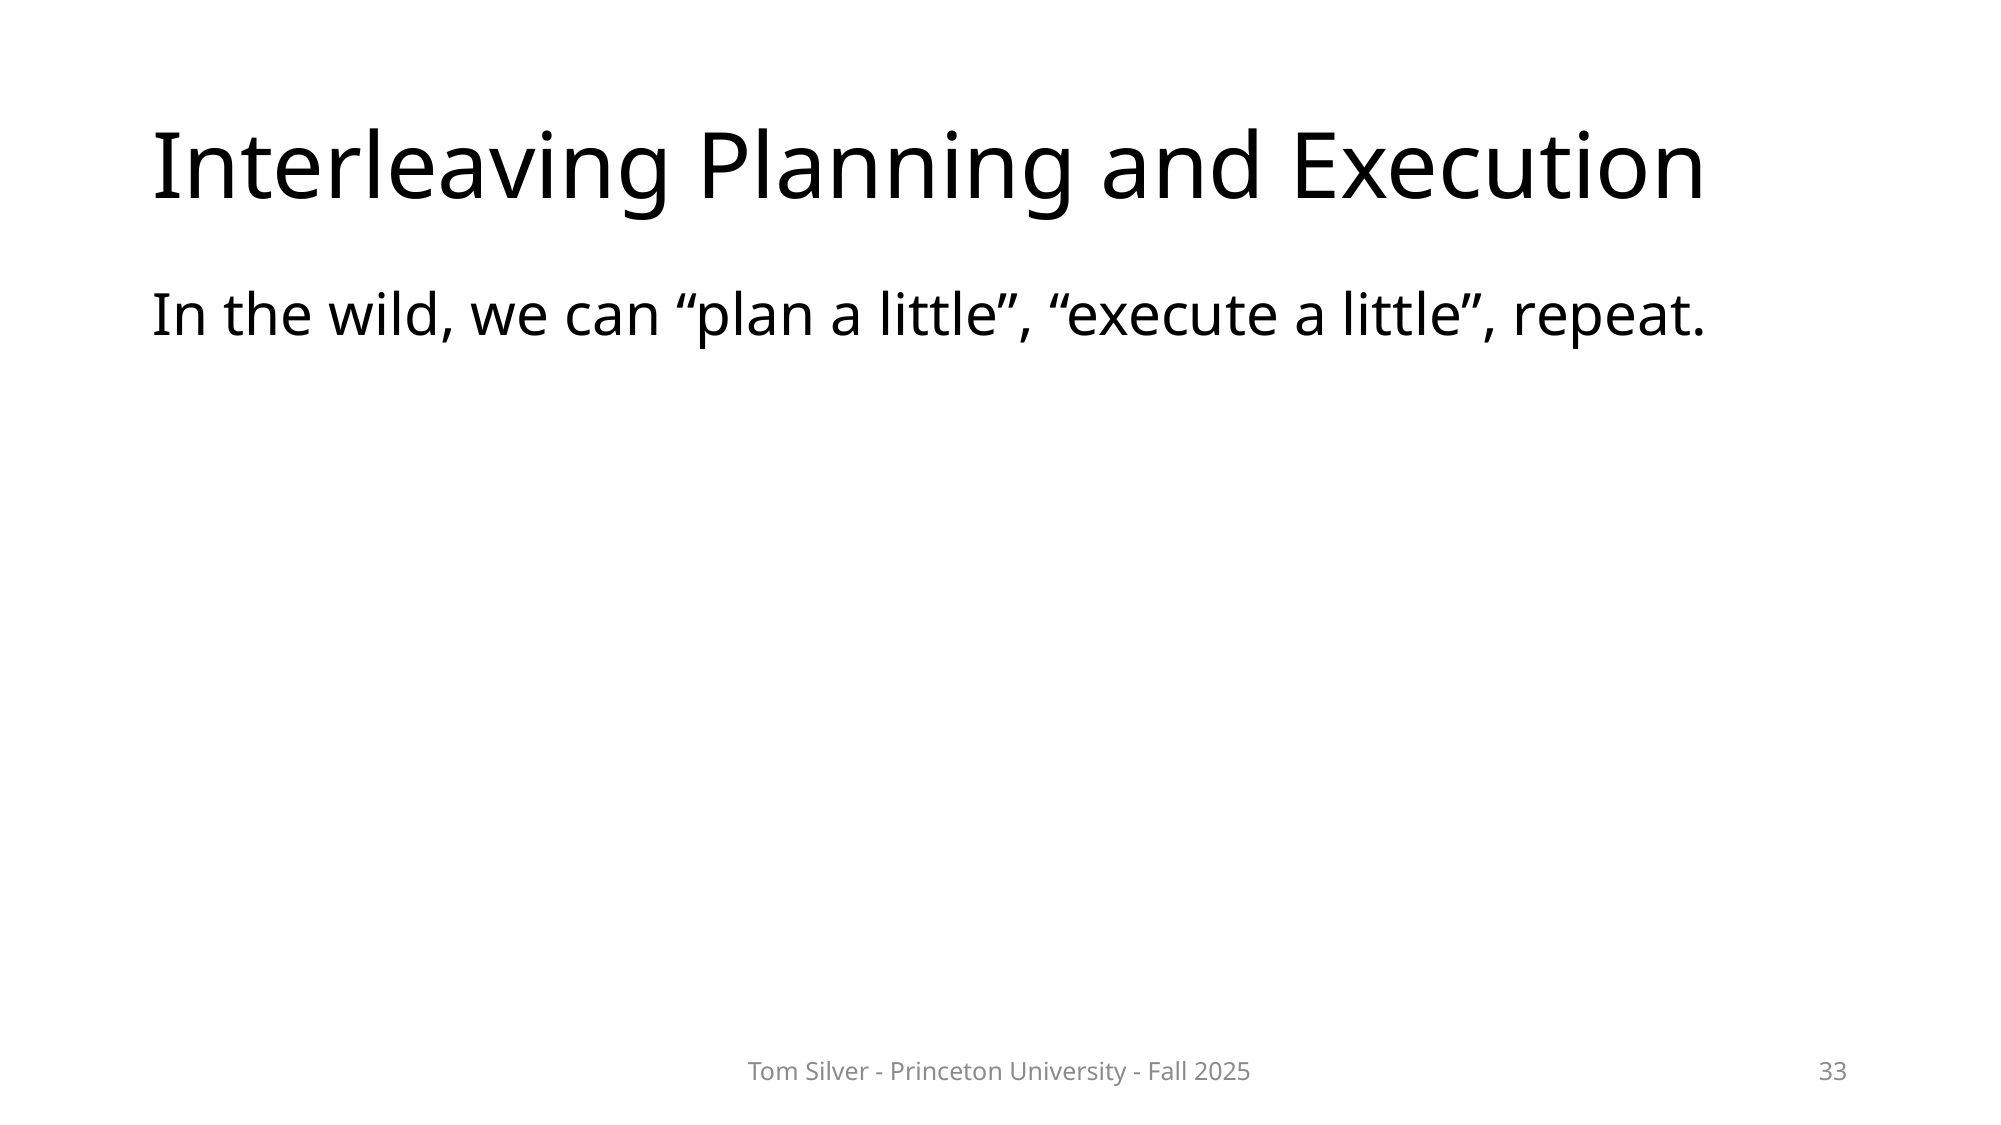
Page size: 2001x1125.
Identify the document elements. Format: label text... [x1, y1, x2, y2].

footer Tom Silver - Princeton University - Fall 2025 [662, 1042, 1338, 1103]
slide_number 33 [1412, 1042, 1863, 1103]
list In the wild, we can “plan a little”, “execute a little”, repeat. [137, 277, 1863, 1043]
title Interleaving Planning and Execution [137, 59, 1863, 277]
